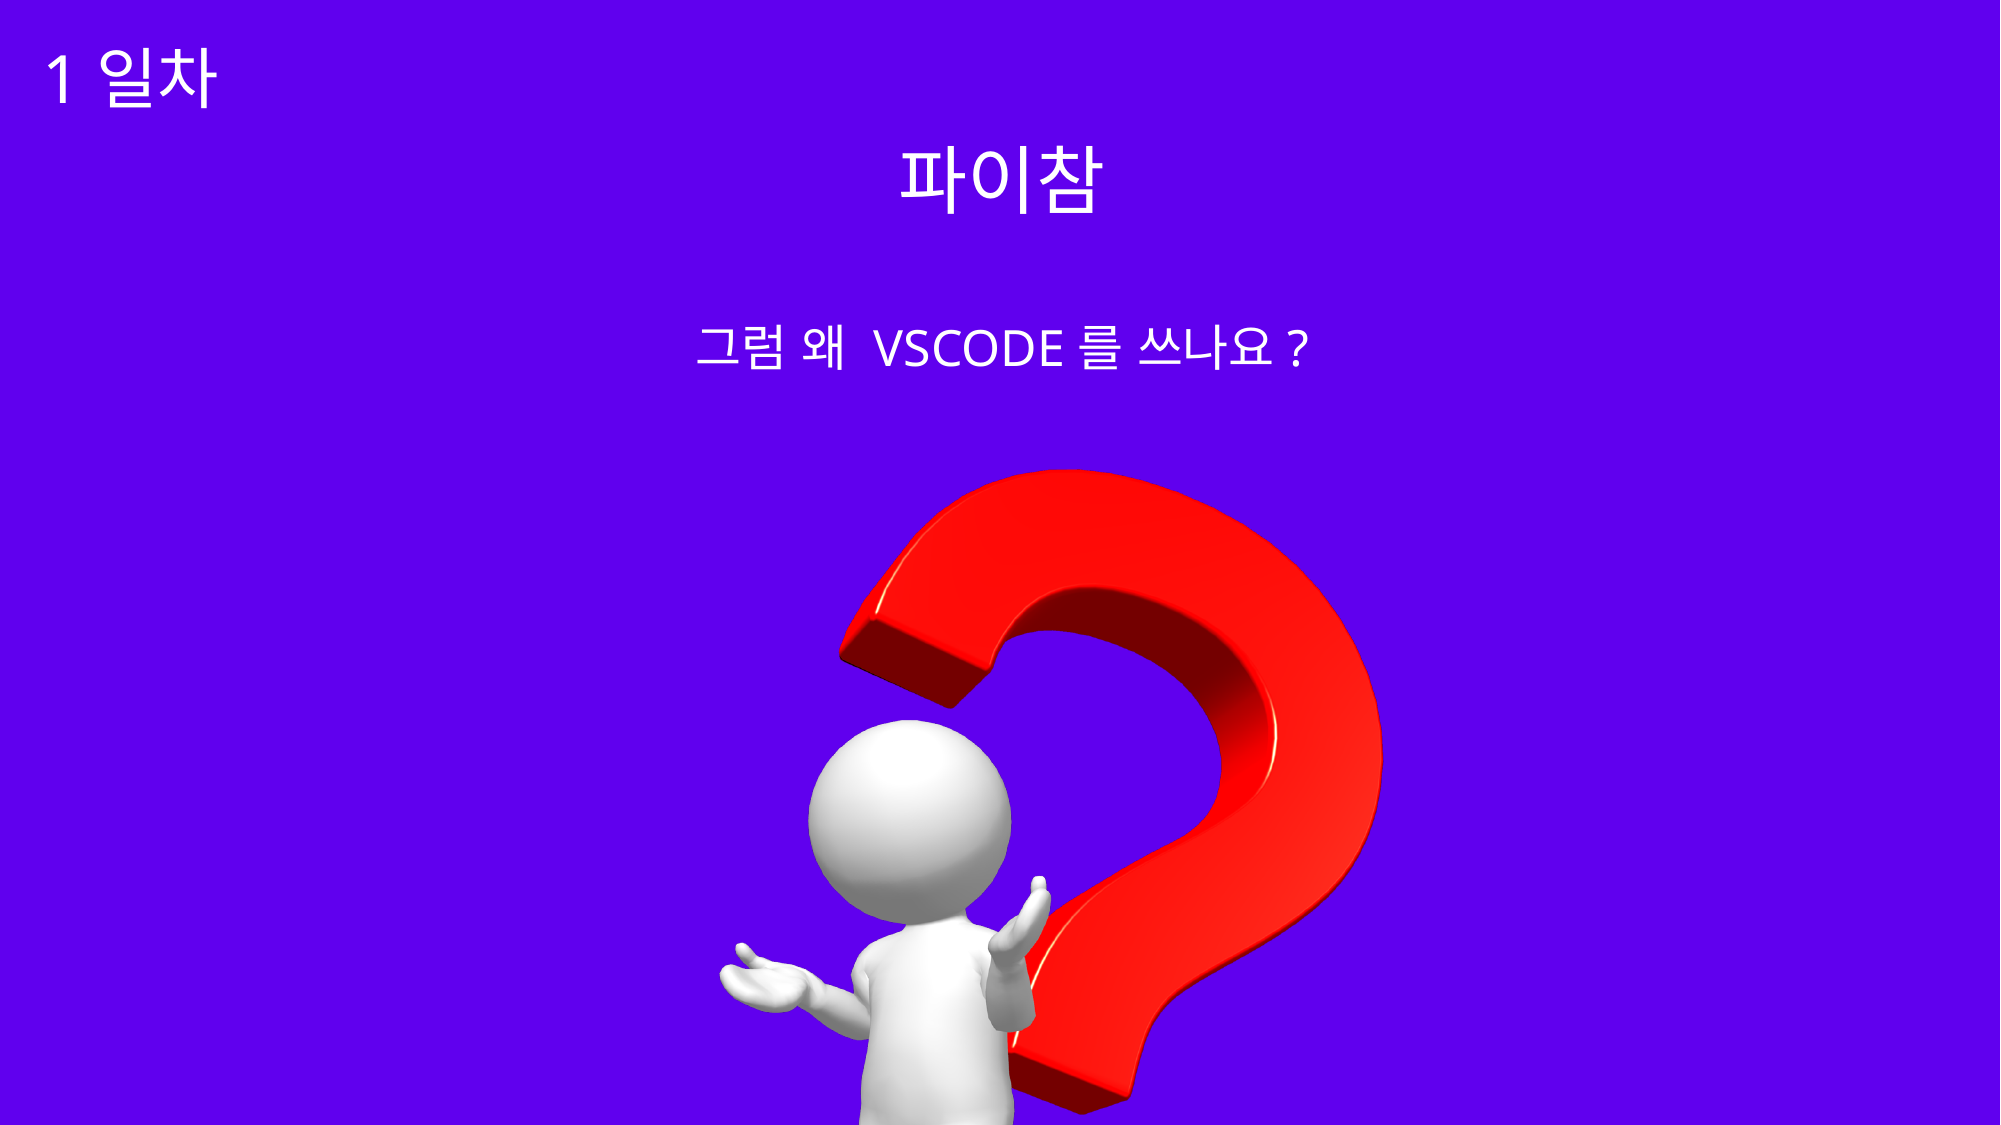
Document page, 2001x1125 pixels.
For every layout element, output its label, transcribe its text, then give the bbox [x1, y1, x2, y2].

picture [531, 451, 1474, 1125]
text_box 파이참 [883, 125, 1121, 231]
text_box 그럼 왜 VSCODE를 쓰나요? [680, 309, 1324, 384]
text_box 1일차 [27, 29, 235, 125]
